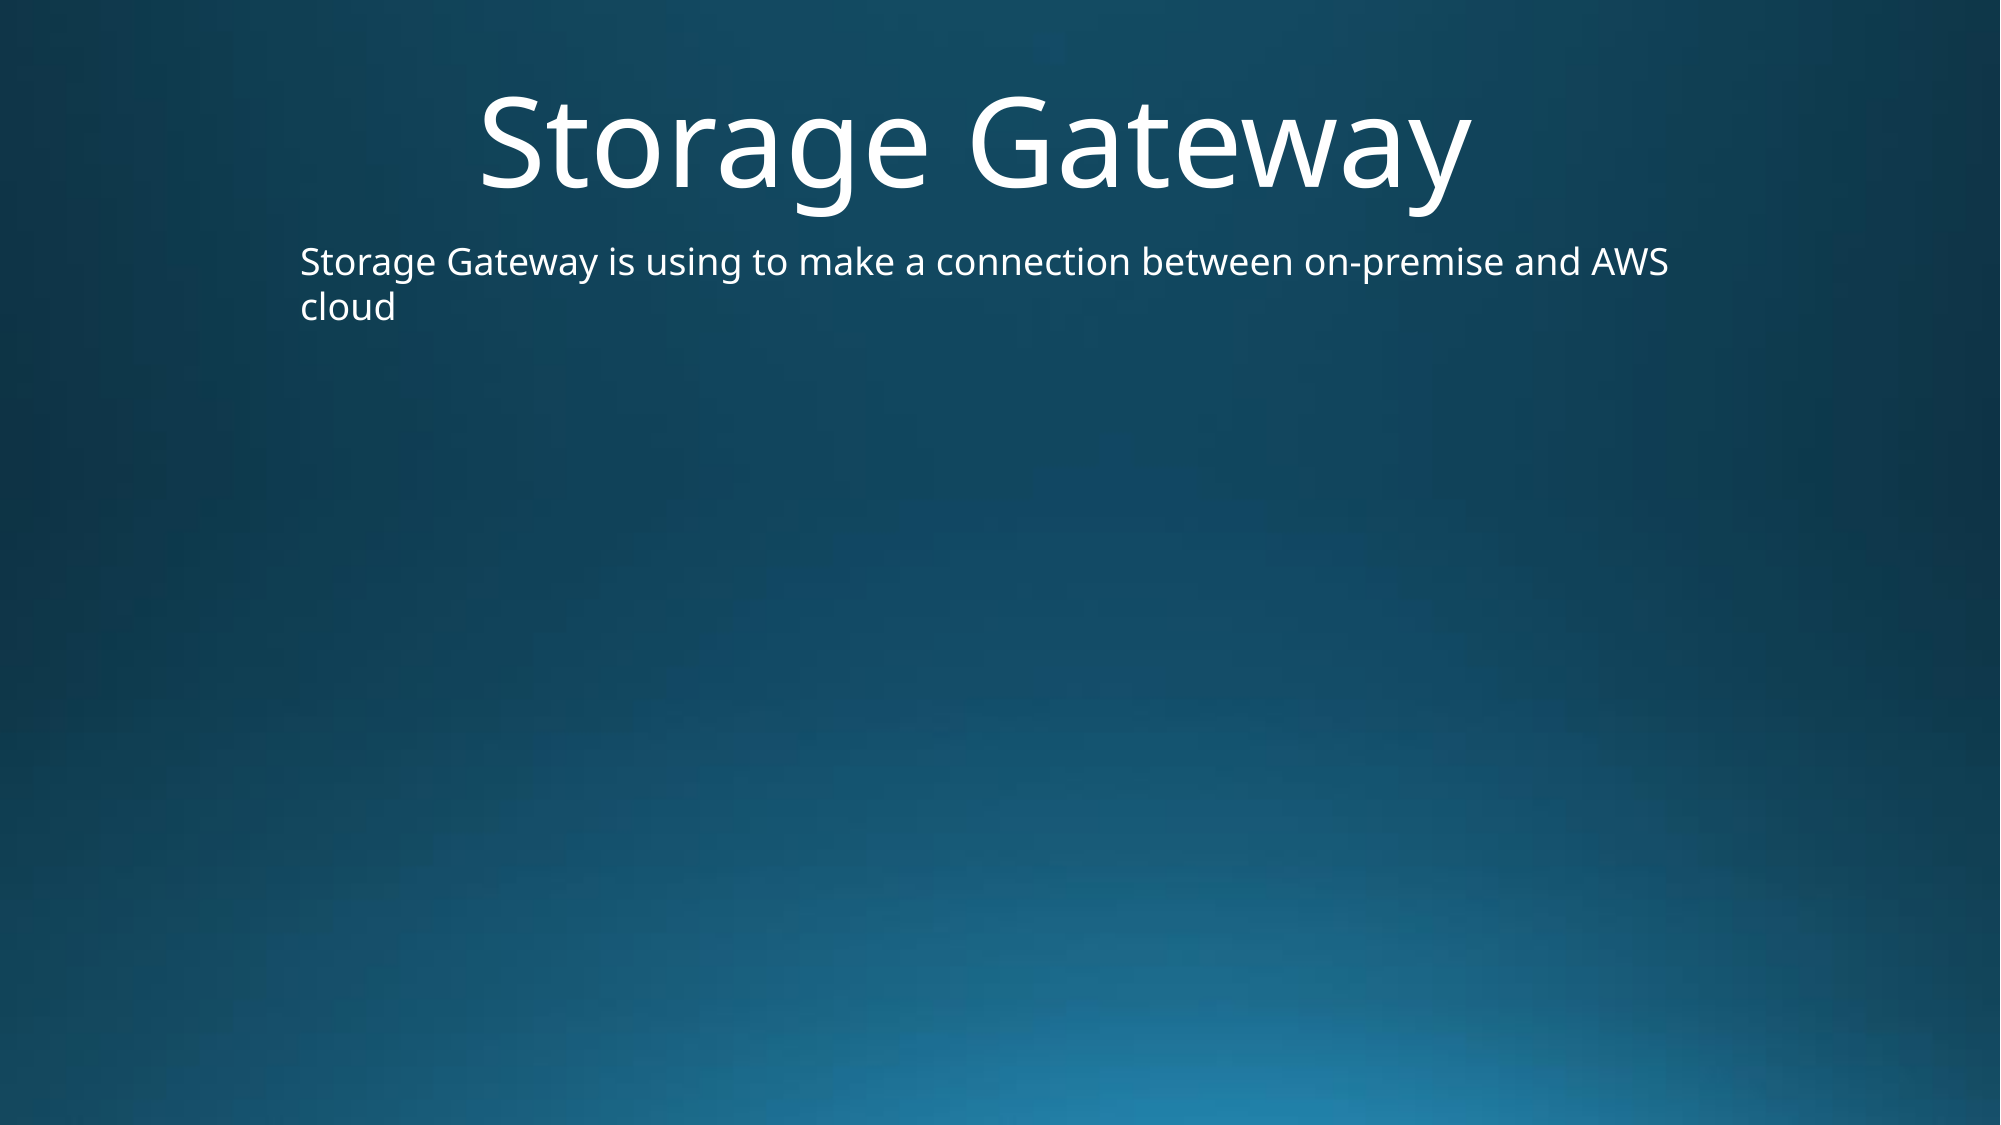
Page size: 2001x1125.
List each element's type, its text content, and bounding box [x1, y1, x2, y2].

subtitle Storage Gateway is using to make a connection between on-premise and AWS cloud [300, 237, 1700, 283]
picture [0, 0, 2000, 1125]
title Storage Gateway [125, 62, 1825, 214]
